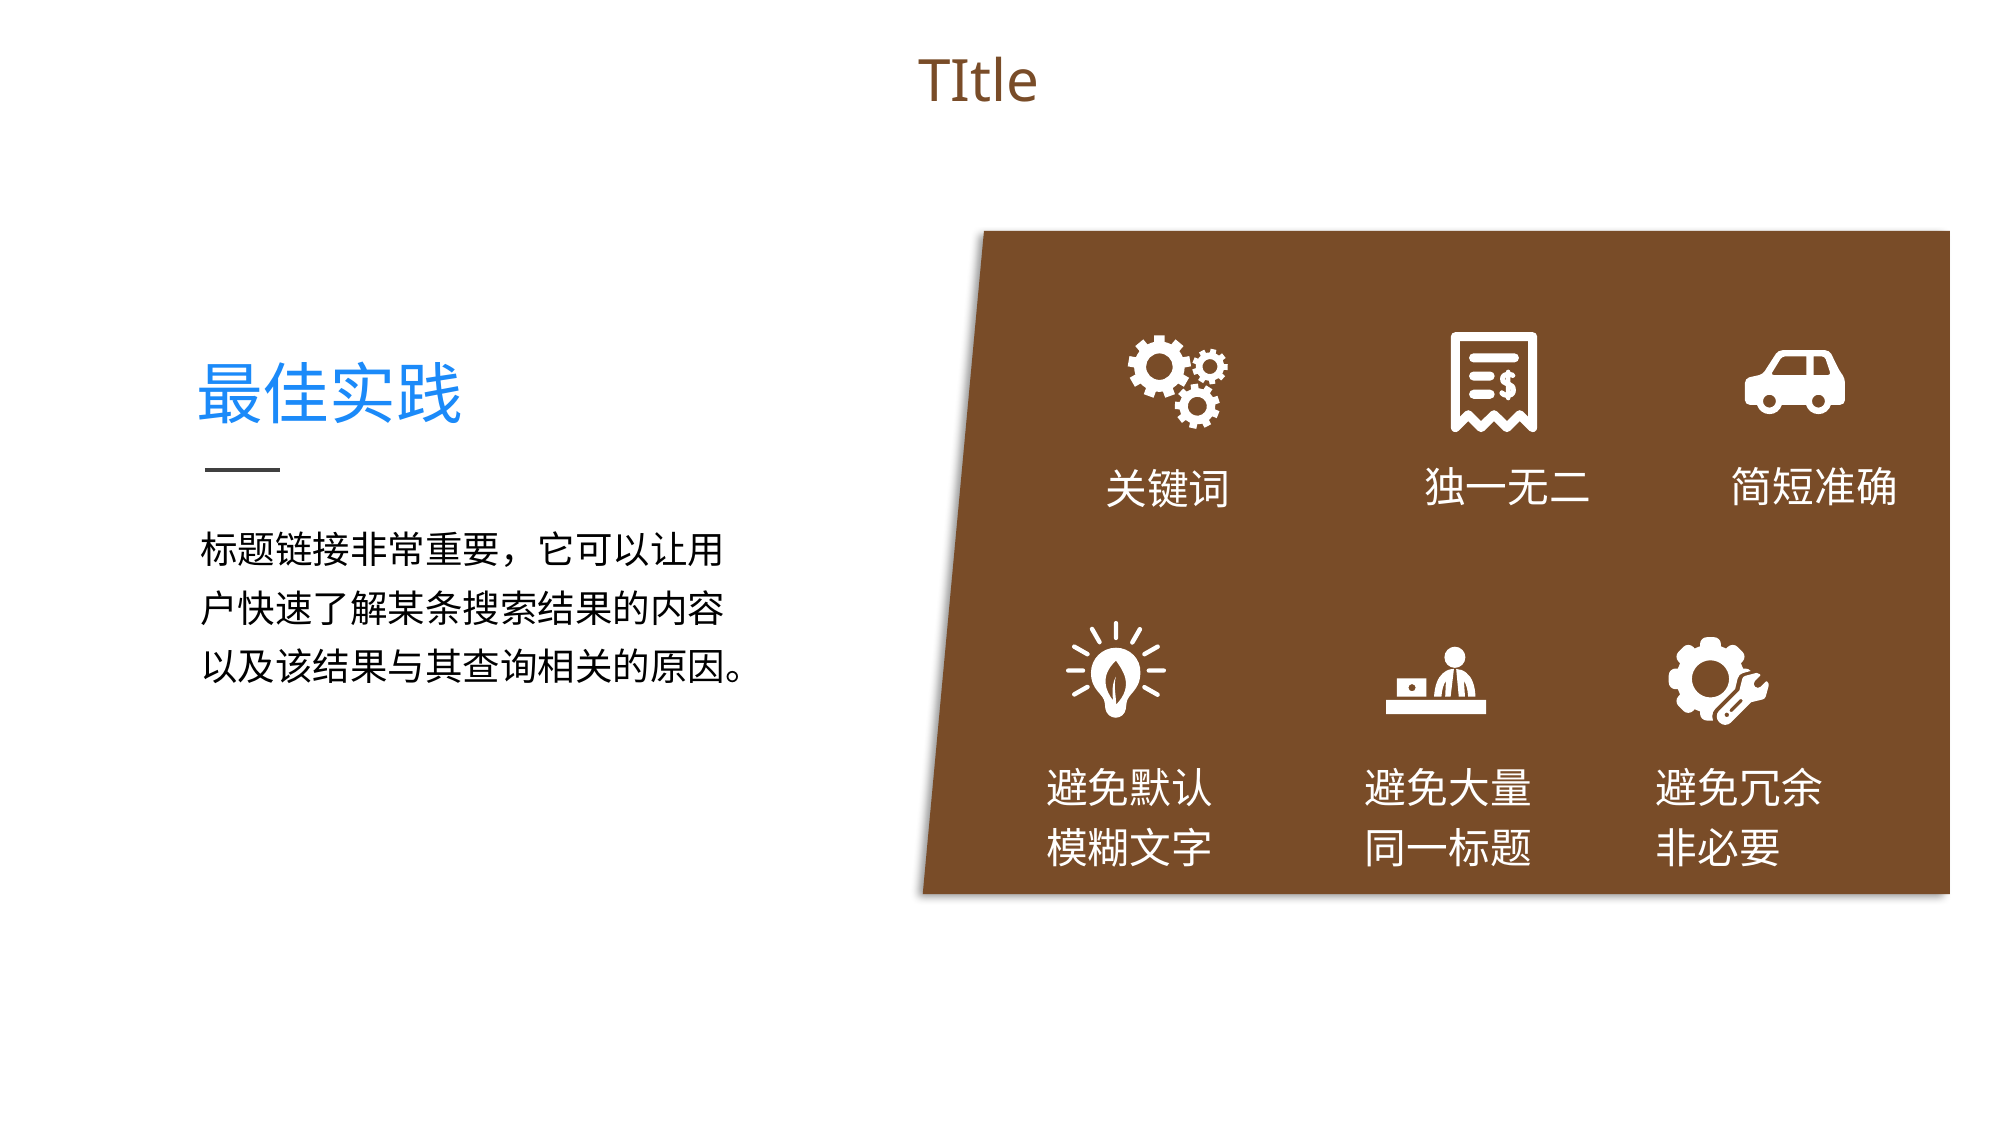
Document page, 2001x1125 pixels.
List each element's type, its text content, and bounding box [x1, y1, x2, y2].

text_box 关键词 [1090, 443, 1320, 531]
text_box [1130, 627, 1143, 645]
text_box [1434, 646, 1476, 697]
text_box [1090, 647, 1141, 718]
text_box [1089, 626, 1102, 645]
text_box [1142, 644, 1160, 657]
text_box [1668, 637, 1751, 721]
text_box 避免默认 模糊文字 [1031, 744, 1261, 879]
text_box [1716, 672, 1769, 725]
text_box [1072, 644, 1090, 657]
text_box [1072, 684, 1090, 697]
text_box [1066, 668, 1086, 673]
text_box 避免大量 同一标题 [1350, 744, 1579, 879]
text_box [1450, 332, 1538, 433]
text_box [1386, 699, 1487, 715]
text_box [1192, 348, 1228, 385]
text_box [1396, 678, 1427, 697]
text_box 最佳实践 [181, 325, 660, 456]
text_box [1127, 335, 1192, 398]
text_box TItle [767, 35, 1190, 121]
text_box 独一无二 [1409, 443, 1639, 519]
text_box [1113, 620, 1119, 641]
text_box 避免冗余 非必要 [1641, 744, 1870, 879]
text_box 简短准确 [1716, 443, 1945, 519]
text_box [1146, 668, 1166, 673]
text_box [1744, 350, 1845, 415]
text_box [1142, 684, 1160, 697]
text_box 标题链接非常重要，它可以让用户快速了解某条搜索结果的内容以及该结果与其查询相关的原因。 [185, 505, 766, 696]
text_box [921, 229, 1951, 896]
text_box [1174, 383, 1220, 429]
